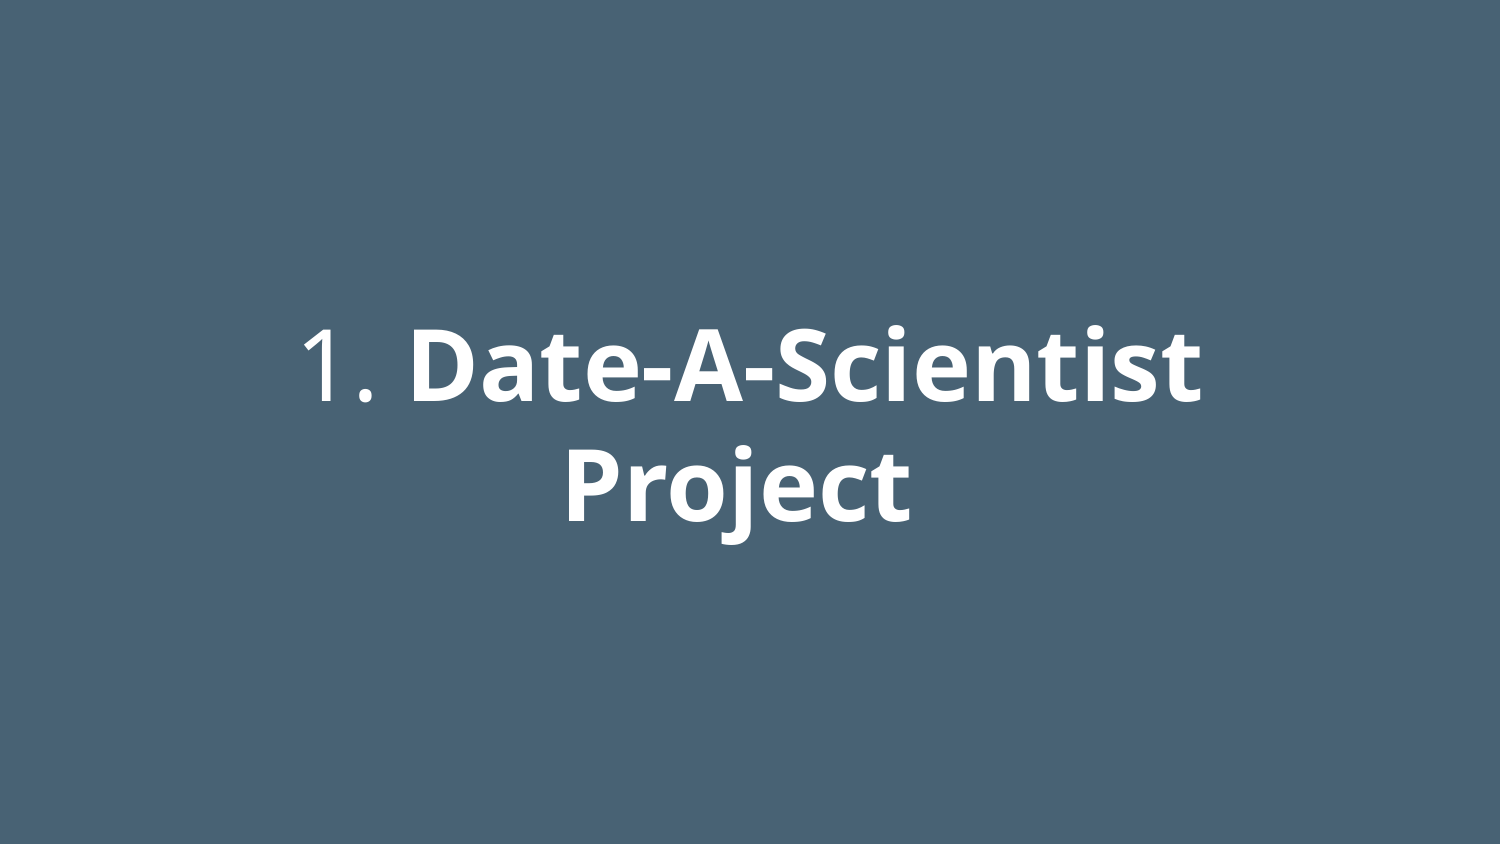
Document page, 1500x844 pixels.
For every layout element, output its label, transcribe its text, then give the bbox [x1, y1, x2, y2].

text_box 1. Date-A-Scientist Project [123, 253, 1377, 591]
